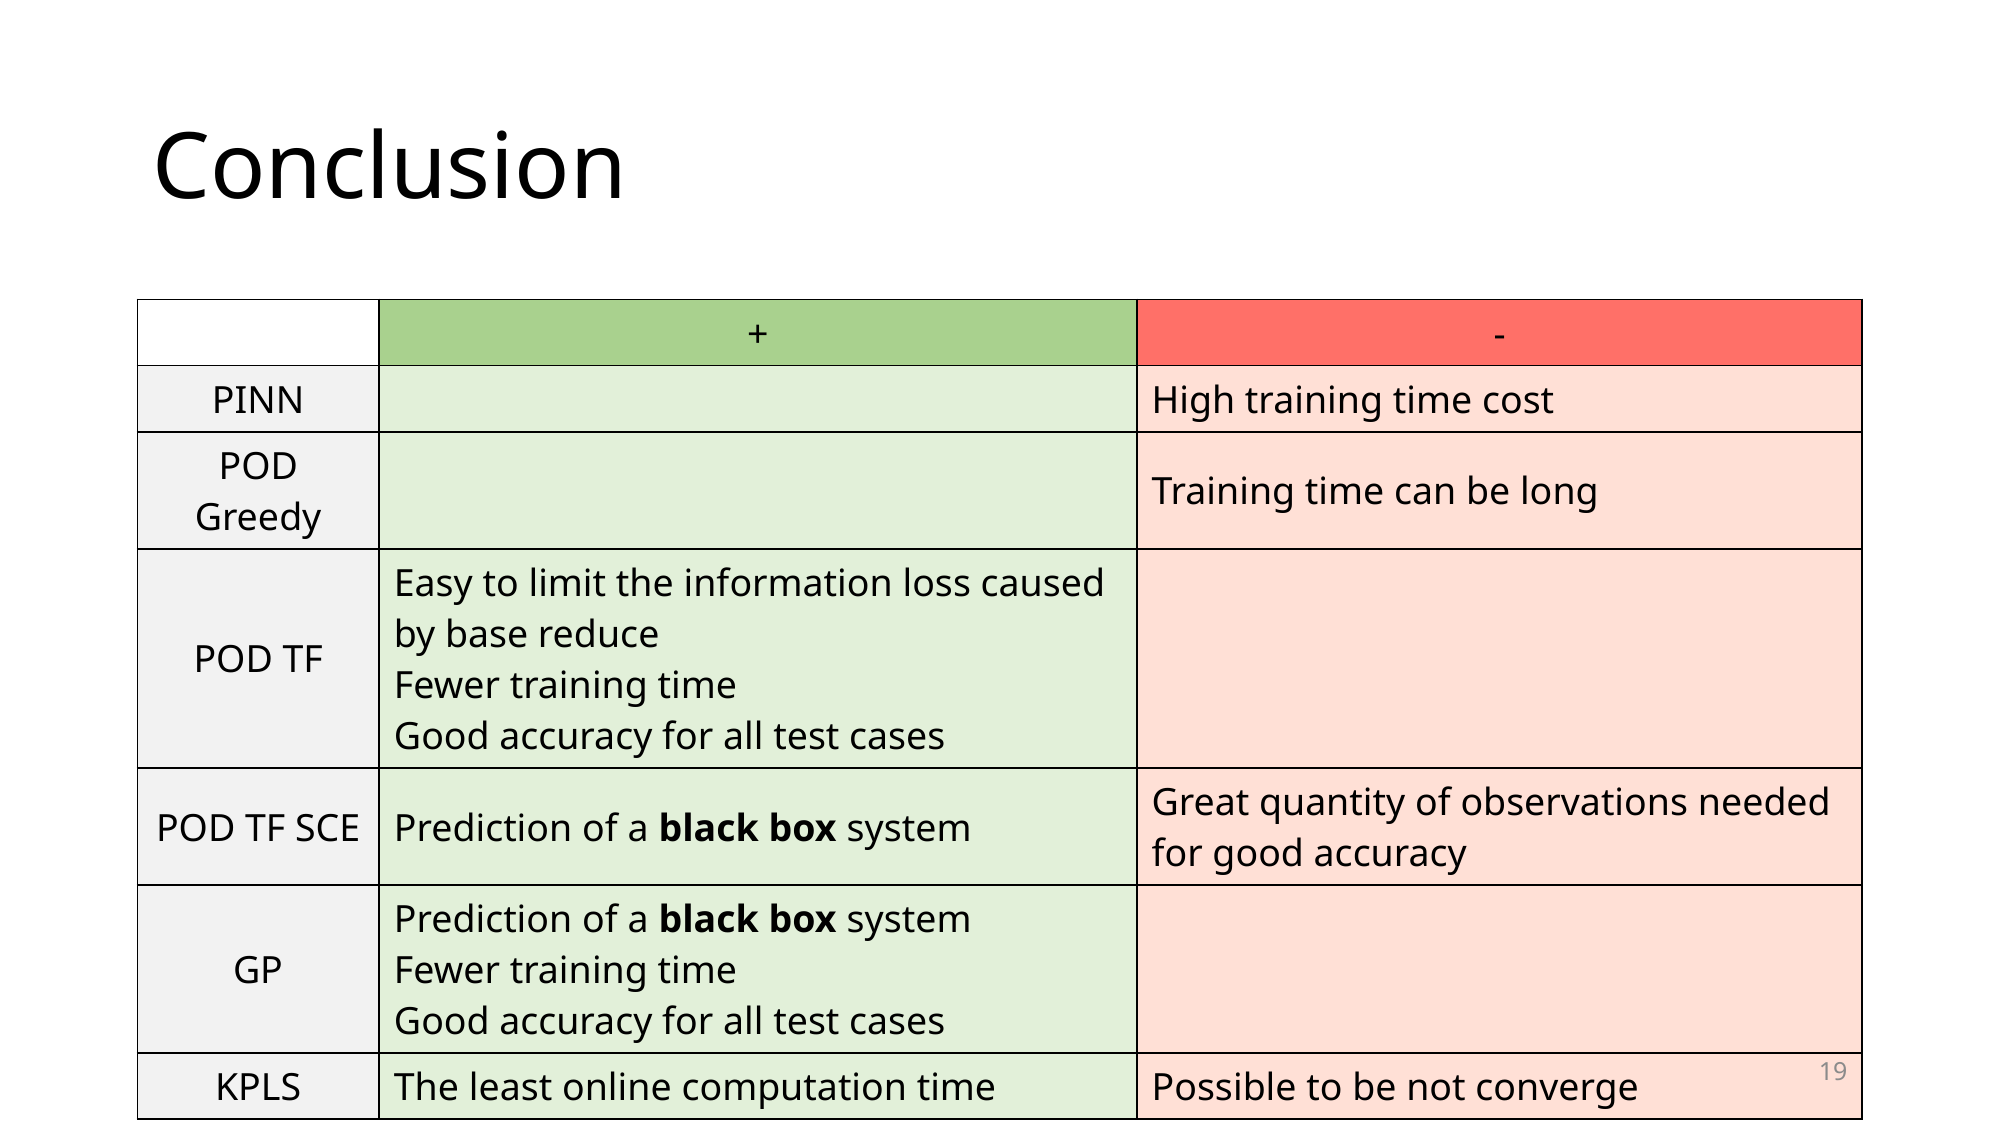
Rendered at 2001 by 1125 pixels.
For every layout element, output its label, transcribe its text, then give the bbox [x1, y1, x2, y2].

table_cell [380, 433, 1136, 548]
table_cell POD TF SCE [138, 769, 378, 884]
table_cell High training time cost [1138, 366, 1861, 431]
table_cell PINN [138, 366, 378, 431]
table_cell GP [138, 886, 378, 1052]
slide_number 19 [1412, 1042, 1863, 1103]
table_header - [1138, 300, 1861, 365]
table_cell POD Greedy [138, 433, 378, 548]
table_cell KPLS [138, 1054, 378, 1118]
table_cell Prediction of a black box system Fewer training time Good accuracy for all test cases [380, 886, 1136, 1052]
title Conclusion [137, 59, 1863, 278]
table_cell [1138, 550, 1861, 767]
table_cell Prediction of a black box system [380, 769, 1136, 884]
table_cell Great quantity of observations needed for good accuracy [1138, 769, 1861, 884]
table_cell Training time can be long [1138, 433, 1861, 548]
table_cell [1138, 886, 1861, 1052]
table_cell [380, 366, 1136, 431]
table_cell Easy to limit the information loss caused by base reduce Fewer training time Good accuracy for all test cases [380, 550, 1136, 767]
table_cell The least online computation time [380, 1054, 1136, 1118]
table_header + [380, 300, 1136, 365]
table_header [138, 300, 378, 365]
table_cell Possible to be not converge [1138, 1054, 1861, 1118]
table_cell POD TF [138, 550, 378, 767]
